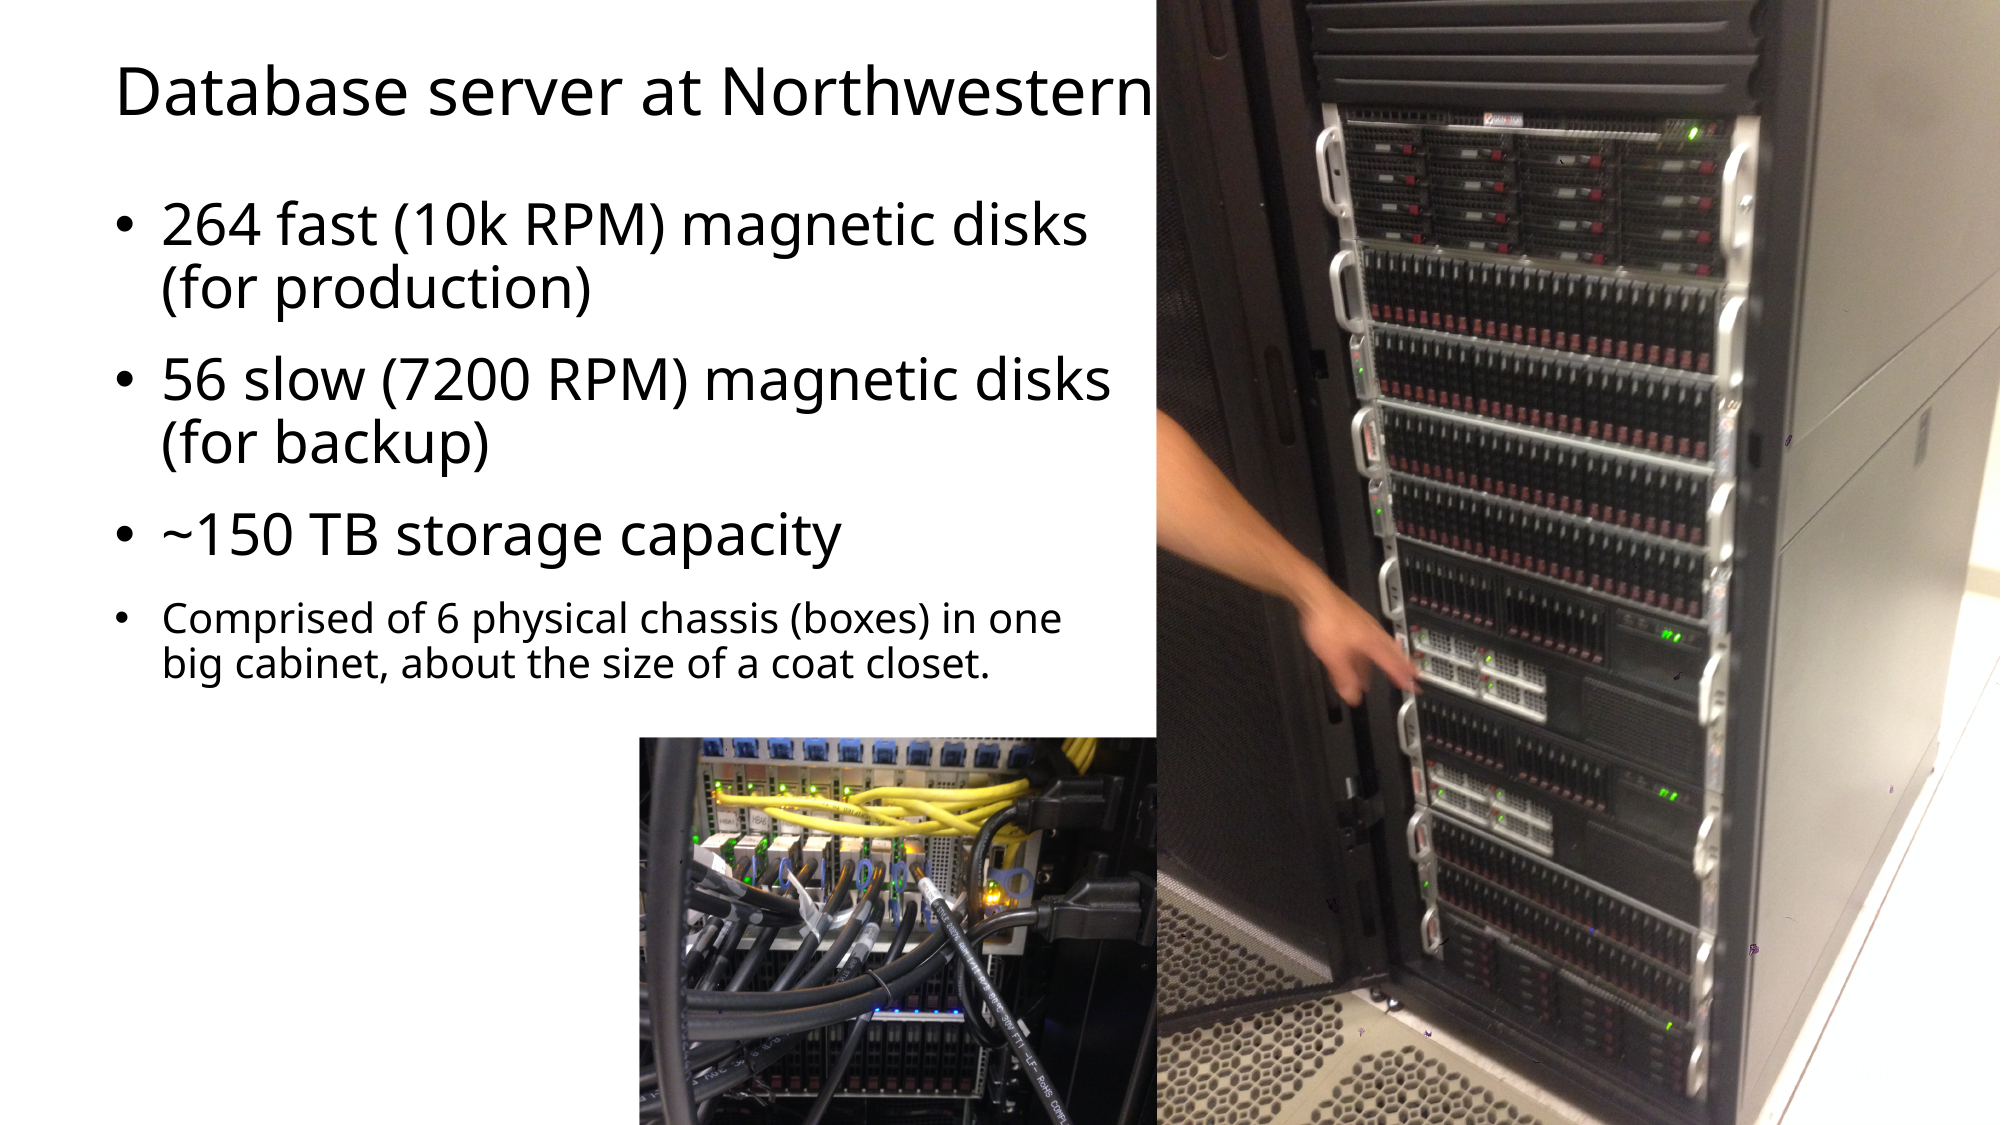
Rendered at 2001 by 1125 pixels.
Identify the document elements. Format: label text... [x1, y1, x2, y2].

title Database server at Northwestern [99, 37, 1156, 150]
picture [639, 1, 2000, 1125]
list 264 fast (10k RPM) magnetic disks (for production) 56 slow (7200 RPM) magnetic disks (for backup) ~150 TB storage capacity Comprised of 6 physical chassis (boxes) in one big cabinet, about the size of a coat closet. [99, 187, 1015, 1013]
